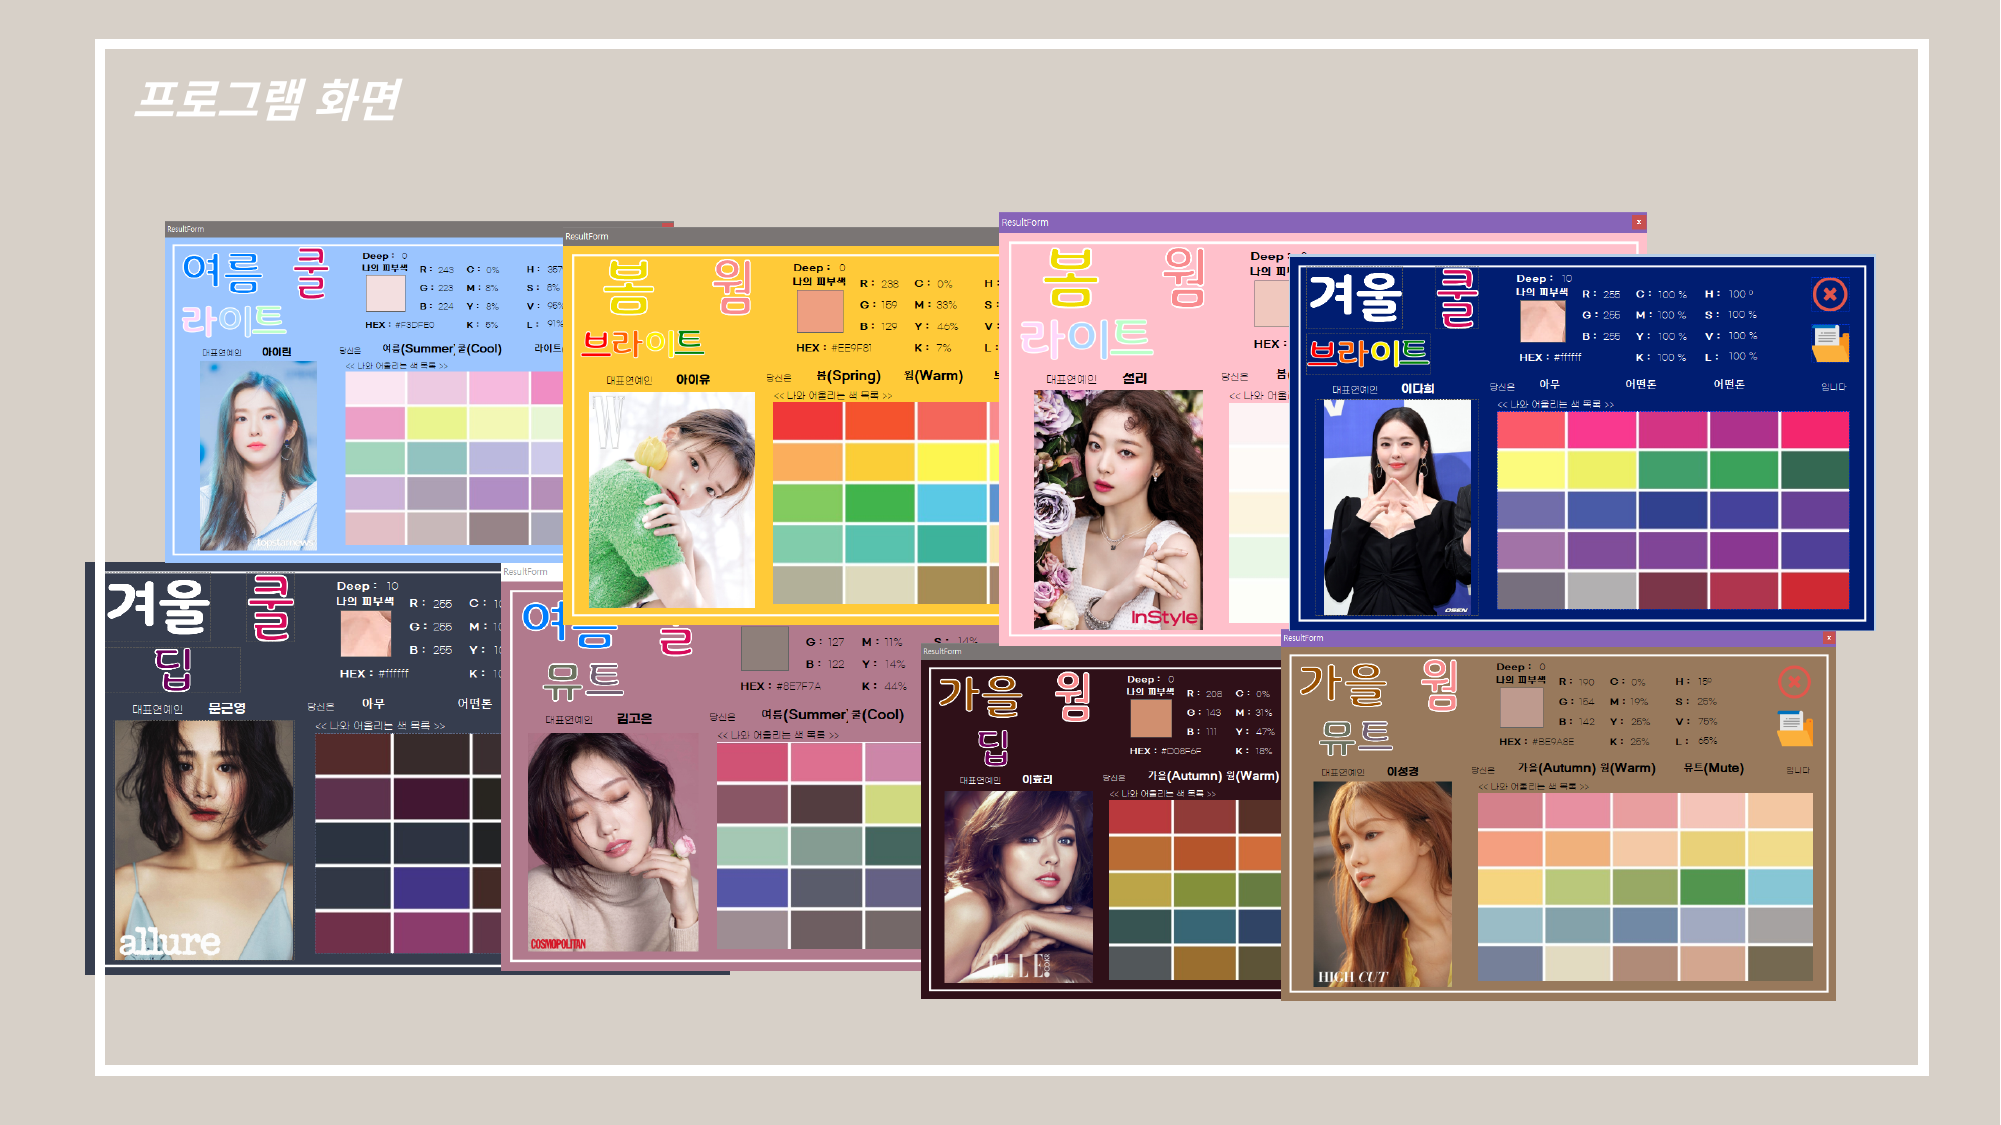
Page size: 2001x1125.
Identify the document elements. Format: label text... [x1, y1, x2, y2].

picture [85, 212, 1876, 1001]
text_box 프로그램 화면 [117, 36, 1000, 134]
text_box [99, 43, 1924, 1072]
